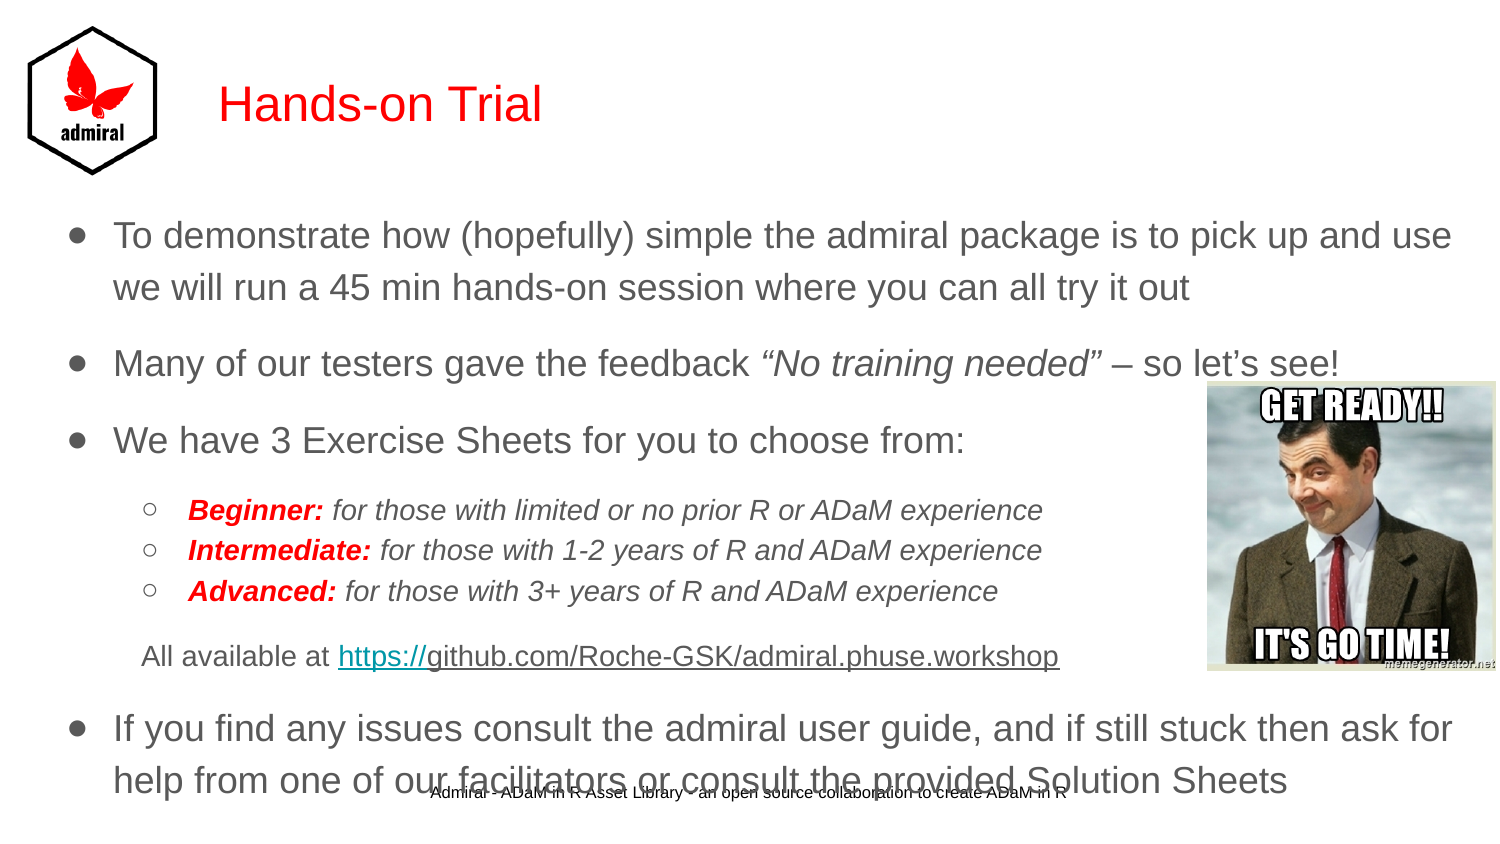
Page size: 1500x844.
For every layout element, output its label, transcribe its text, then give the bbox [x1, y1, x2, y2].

list To demonstrate how (hopefully) simple the admiral package is to pick up and use we will run a 45 min hands-on session where you can all try it out Many of our testers gave the feedback “No training needed” – so let’s see! We have 3 Exercise Sheets for you to choose from: Beginner: for those with limited or no prior R or ADaM experience Intermediate: for those with 1-2 years of R and ADaM experience Advanced: for those with 3+ years of R and ADaM experience All available at https://github.com/Roche-GSK/admiral.phuse.workshop If you find any issues consult the admiral user guide, and if still stuck then ask for help from one of our facilitators or consult the provided Solution Sheets [51, 189, 1500, 833]
title Hands-on Trial [202, 55, 1500, 150]
picture [27, 25, 158, 177]
picture [1206, 381, 1496, 671]
